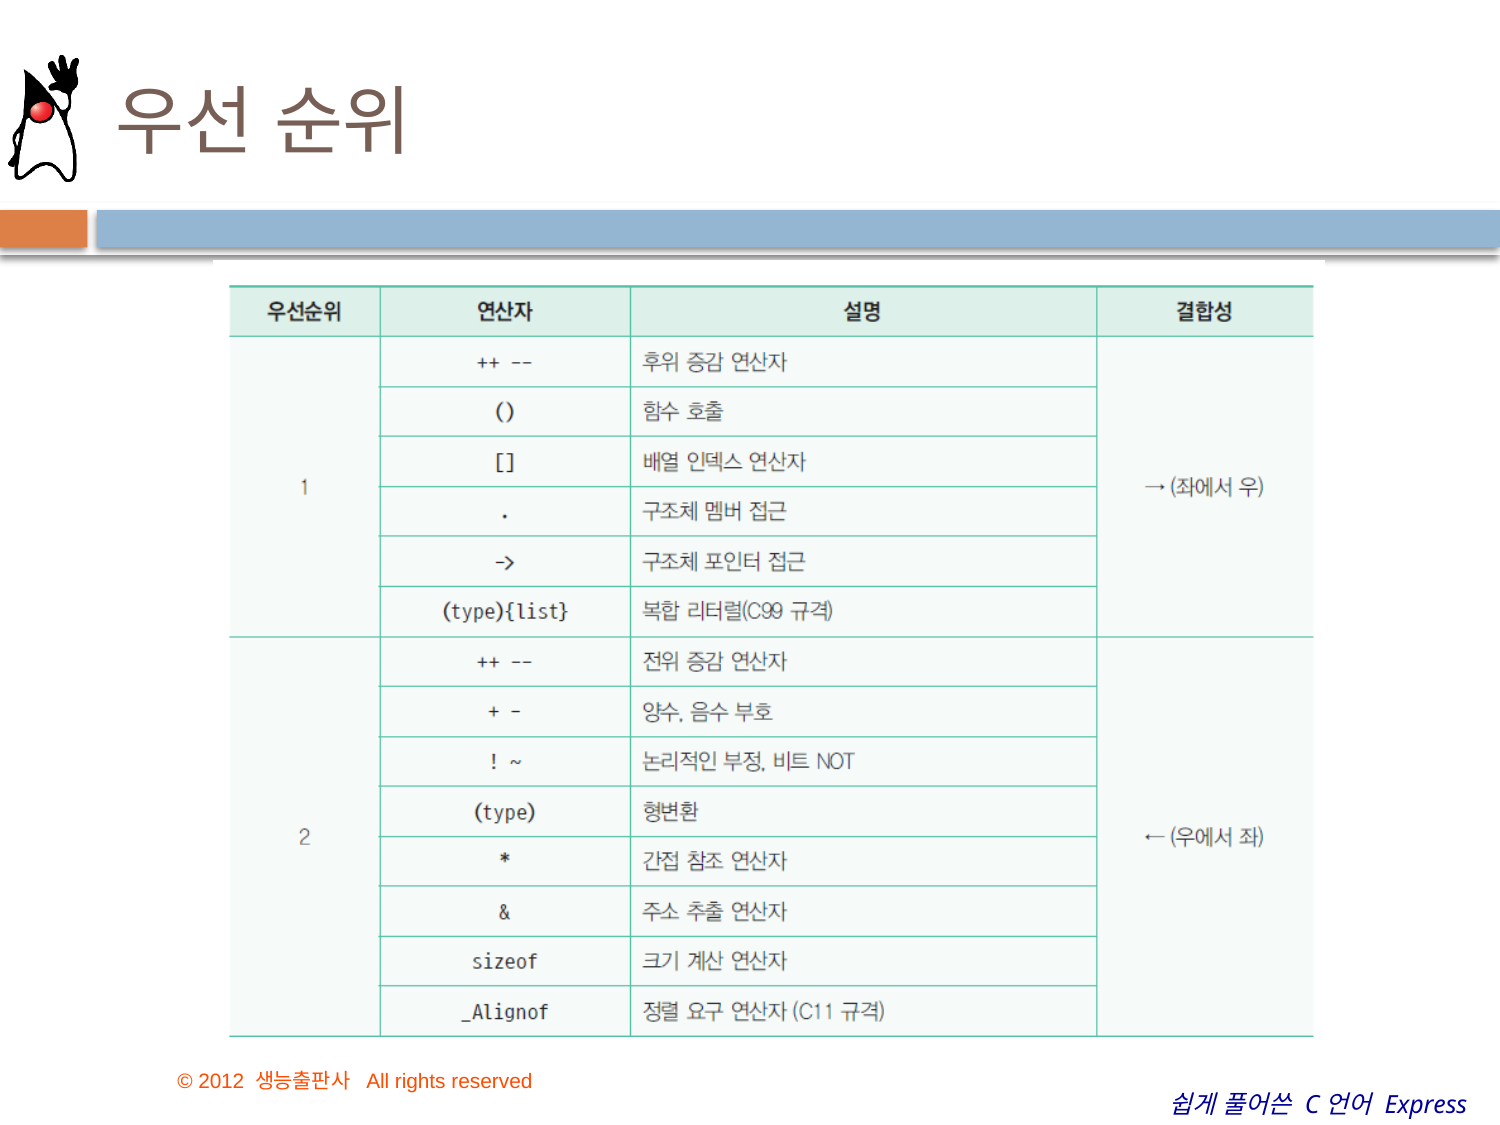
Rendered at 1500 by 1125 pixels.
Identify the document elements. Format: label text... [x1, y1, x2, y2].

picture [8, 55, 79, 182]
title 우선 순위 [100, 37, 1438, 200]
picture [213, 260, 1325, 1038]
